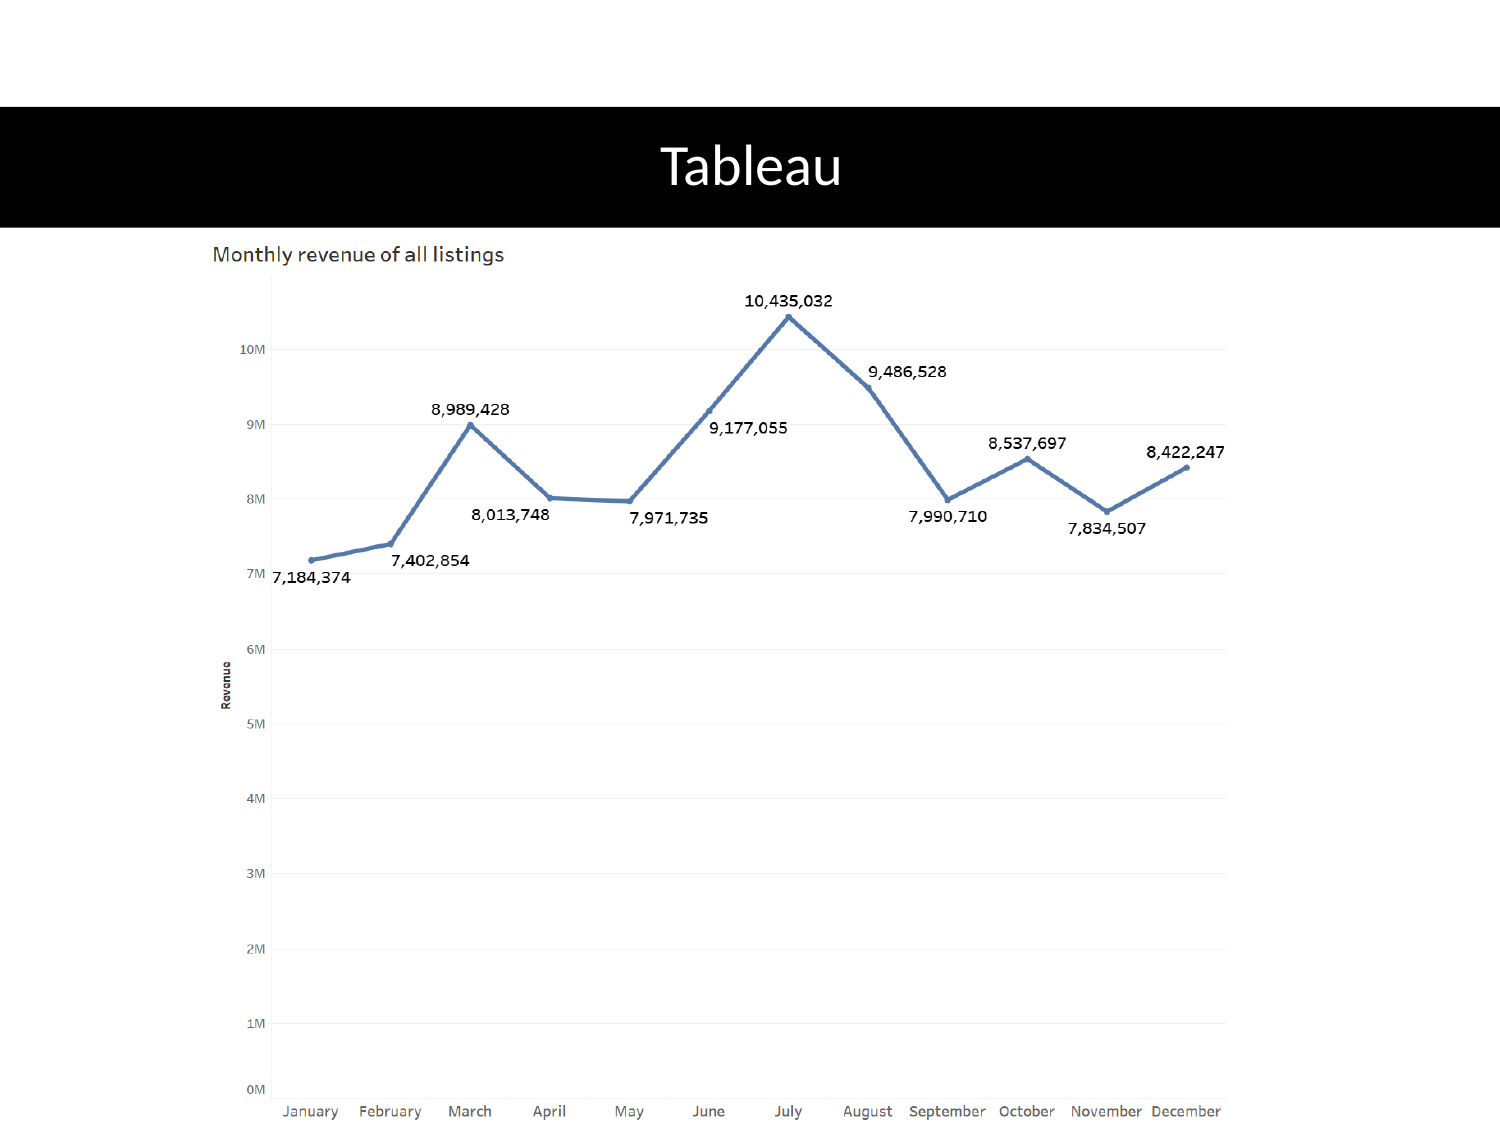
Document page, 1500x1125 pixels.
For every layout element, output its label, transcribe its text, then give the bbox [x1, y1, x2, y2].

text_box [0, 105, 1500, 230]
picture [204, 232, 1251, 1125]
title Tableau [68, 105, 1448, 228]
